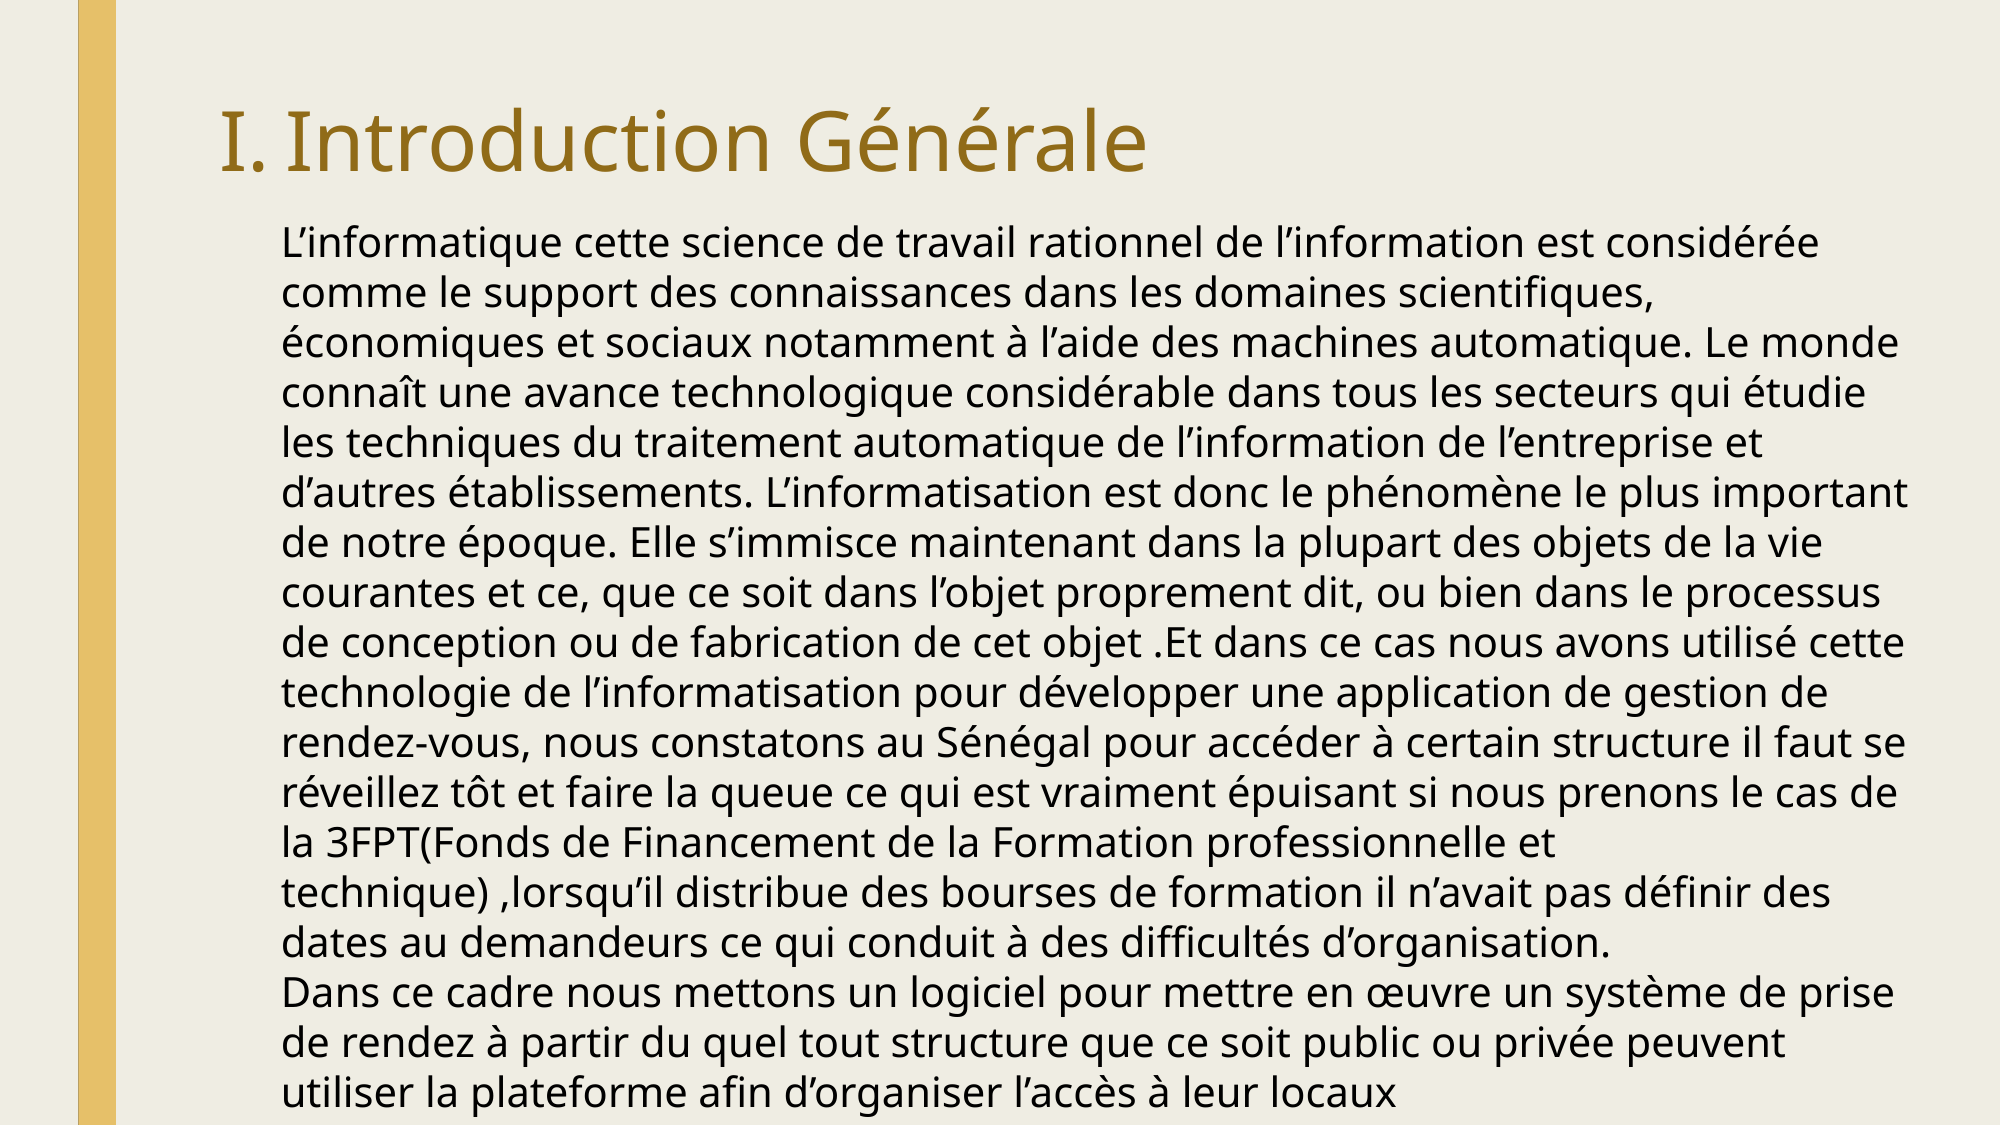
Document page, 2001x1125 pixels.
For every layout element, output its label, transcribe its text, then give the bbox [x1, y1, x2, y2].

text_box Introduction Générale [204, 80, 1648, 195]
text_box [76, 0, 119, 1125]
text_box L’informatique cette science de travail rationnel de l’information est considérée comme le support des connaissances dans les domaines scientifiques, économiques et sociaux notamment à l’aide des machines automatique. Le monde connaît une avance technologique considérable dans tous les secteurs qui étudie les techniques du traitement automatique de l’information de l’entreprise et d’autres établissements. L’informatisation est donc le phénomène le plus important de notre époque. Elle s’immisce maintenant dans la plupart des objets de la vie courantes et ce, que ce soit dans l’objet proprement dit, ou bien dans le processus de conception ou de fabrication de cet objet .Et dans ce cas nous avons utilisé cette technologie de l’informatisation pour développer une application de gestion de rendez-vous, nous constatons au Sénégal pour accéder à certain structure il faut se réveillez tôt et faire la queue ce qui est vraiment épuisant si nous prenons le cas de la 3FPT(Fonds de Financement de la Formation professionnelle et technique) ,lorsqu’il distribue des bourses de formation il n’avait pas définir des dates au demandeurs ce qui conduit à des difficultés d’organisation. Dans ce cadre nous mettons un logiciel pour mettre en œuvre un système de prise de rendez à partir du quel tout structure que ce soit public ou privée peuvent utiliser la plateforme afin d’organiser l’accès à leur locaux [266, 208, 1940, 1125]
